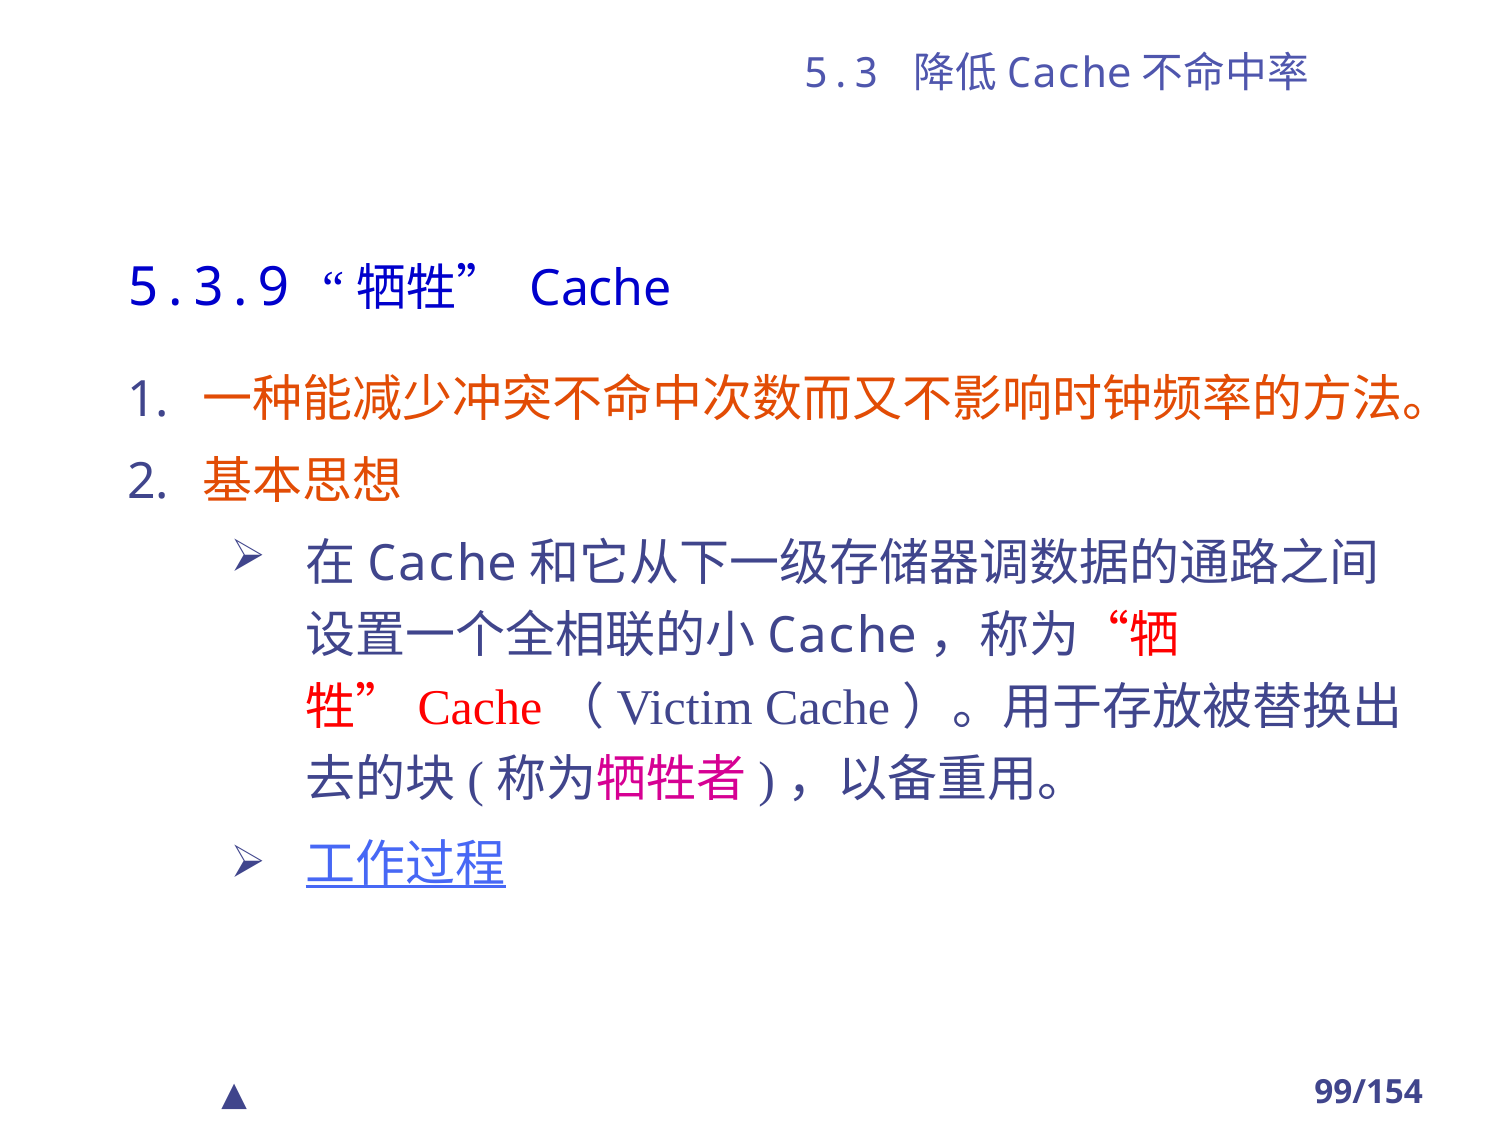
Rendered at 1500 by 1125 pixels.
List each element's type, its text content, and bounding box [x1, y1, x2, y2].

list 一种能减少冲突不命中次数而又不影响时钟频率的方法。 基本思想 在Cache和它从下一级存储器调数据的通路之间设置一个全相联的小Cache，称为“牺牲”Cache（Victim Cache）。用于存放被替换出去的块(称为牺牲者)，以备重用。 工作过程 [112, 347, 1424, 974]
title 5.3 降低Cache不命中率 [637, 40, 1475, 104]
text_box 5.3.9 “牺牲” Cache [112, 243, 1235, 324]
